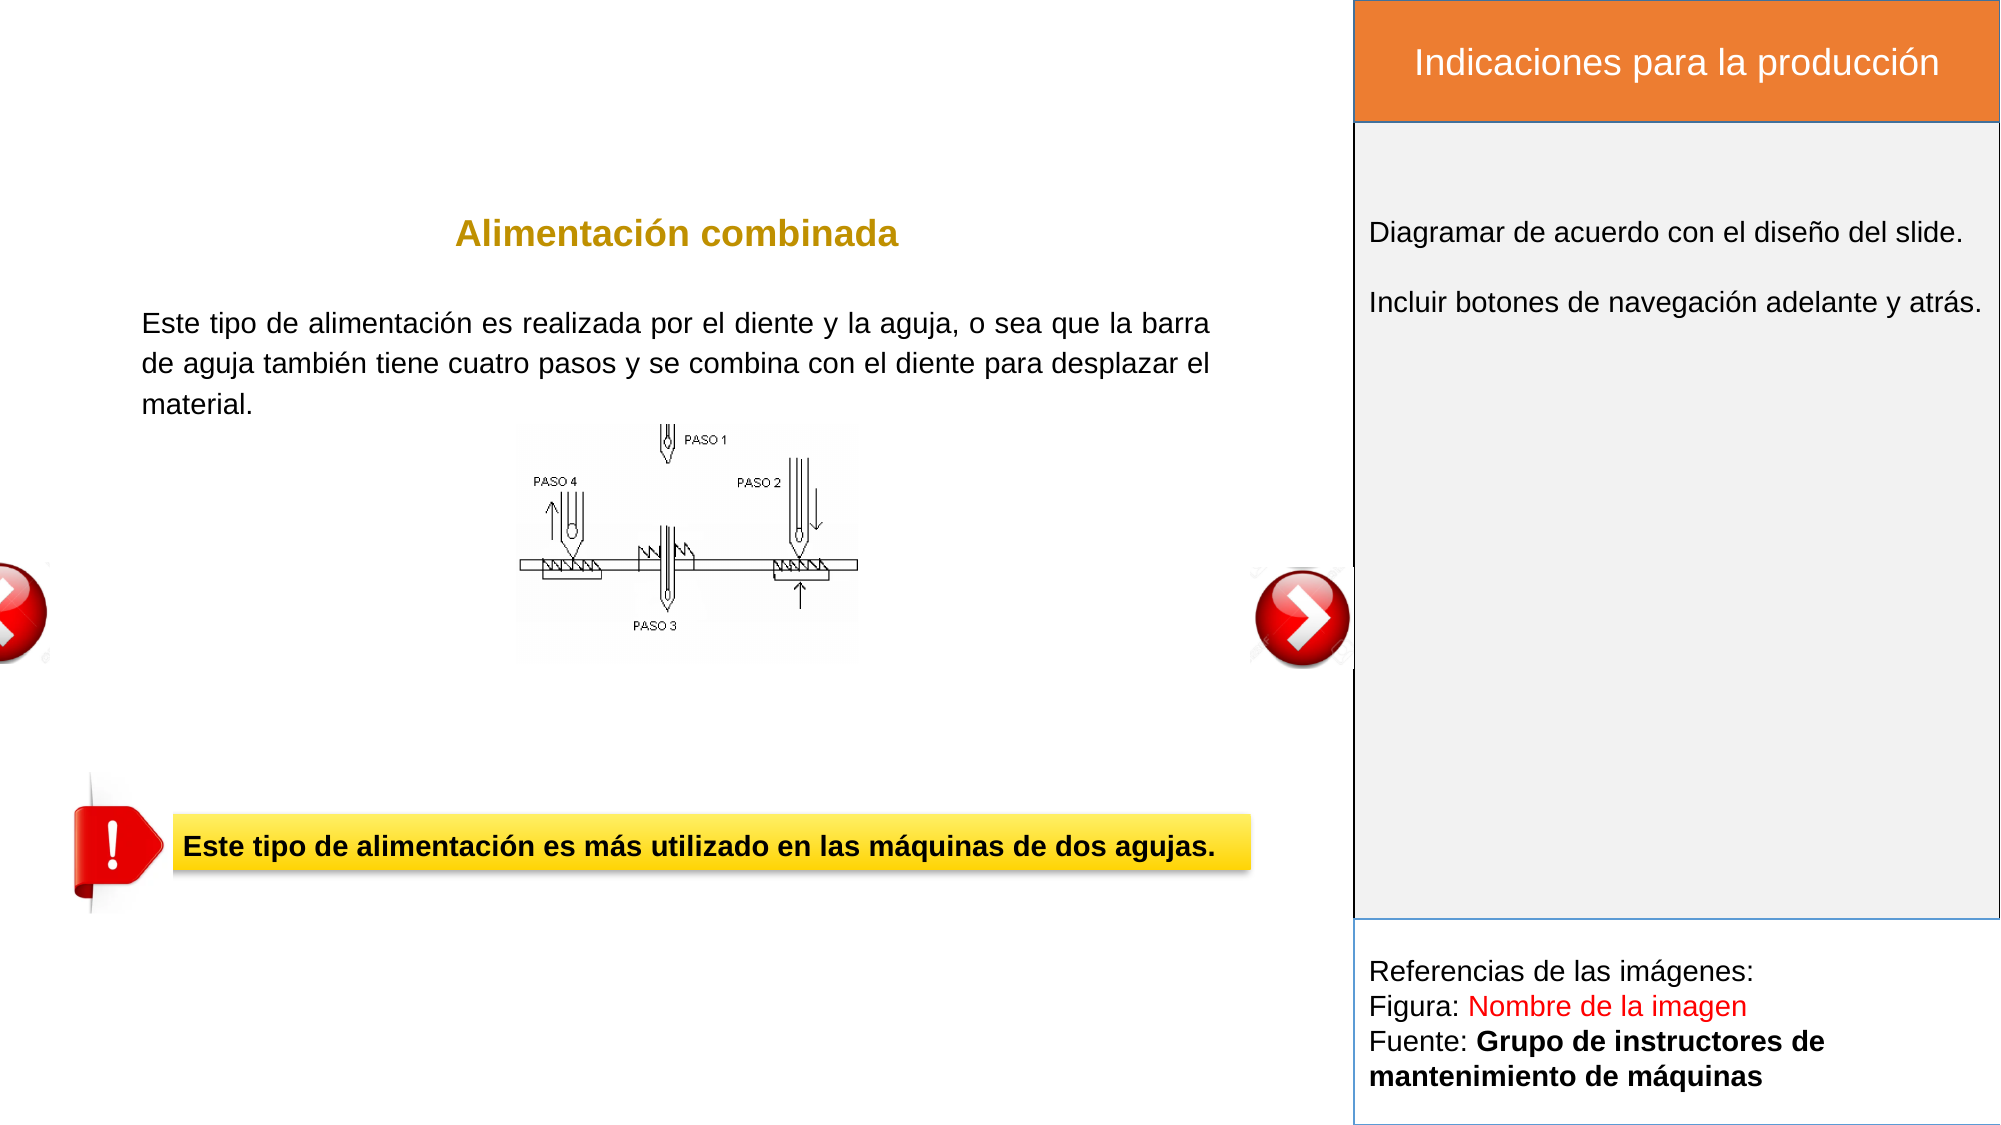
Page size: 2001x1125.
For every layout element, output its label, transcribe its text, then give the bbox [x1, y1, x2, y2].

text_box Alimentación combinada Este tipo de alimentación es realizada por el diente y la aguja, o sea que la barra de aguja también tiene cuatro pasos y se combina con el diente para desplazar el material. [126, 194, 1227, 428]
picture [0, 562, 51, 664]
text_box Indicaciones para la producción [1353, 0, 2000, 122]
text_box Referencias de las imágenes: Figura: Nombre de la imagen Fuente: Grupo de instructores de mantenimiento de máquinas [1353, 918, 2000, 1125]
picture [1250, 567, 1355, 669]
text_box Este tipo de alimentación es más utilizado en las máquinas de dos agujas. [179, 814, 1251, 870]
text_box [1353, 122, 2000, 206]
text_box [1353, 701, 2000, 918]
picture [515, 424, 860, 664]
text_box Diagramar de acuerdo con el diseño del slide. Incluir botones de navegación adelante y atrás. [1353, 206, 2000, 701]
picture [58, 770, 174, 915]
